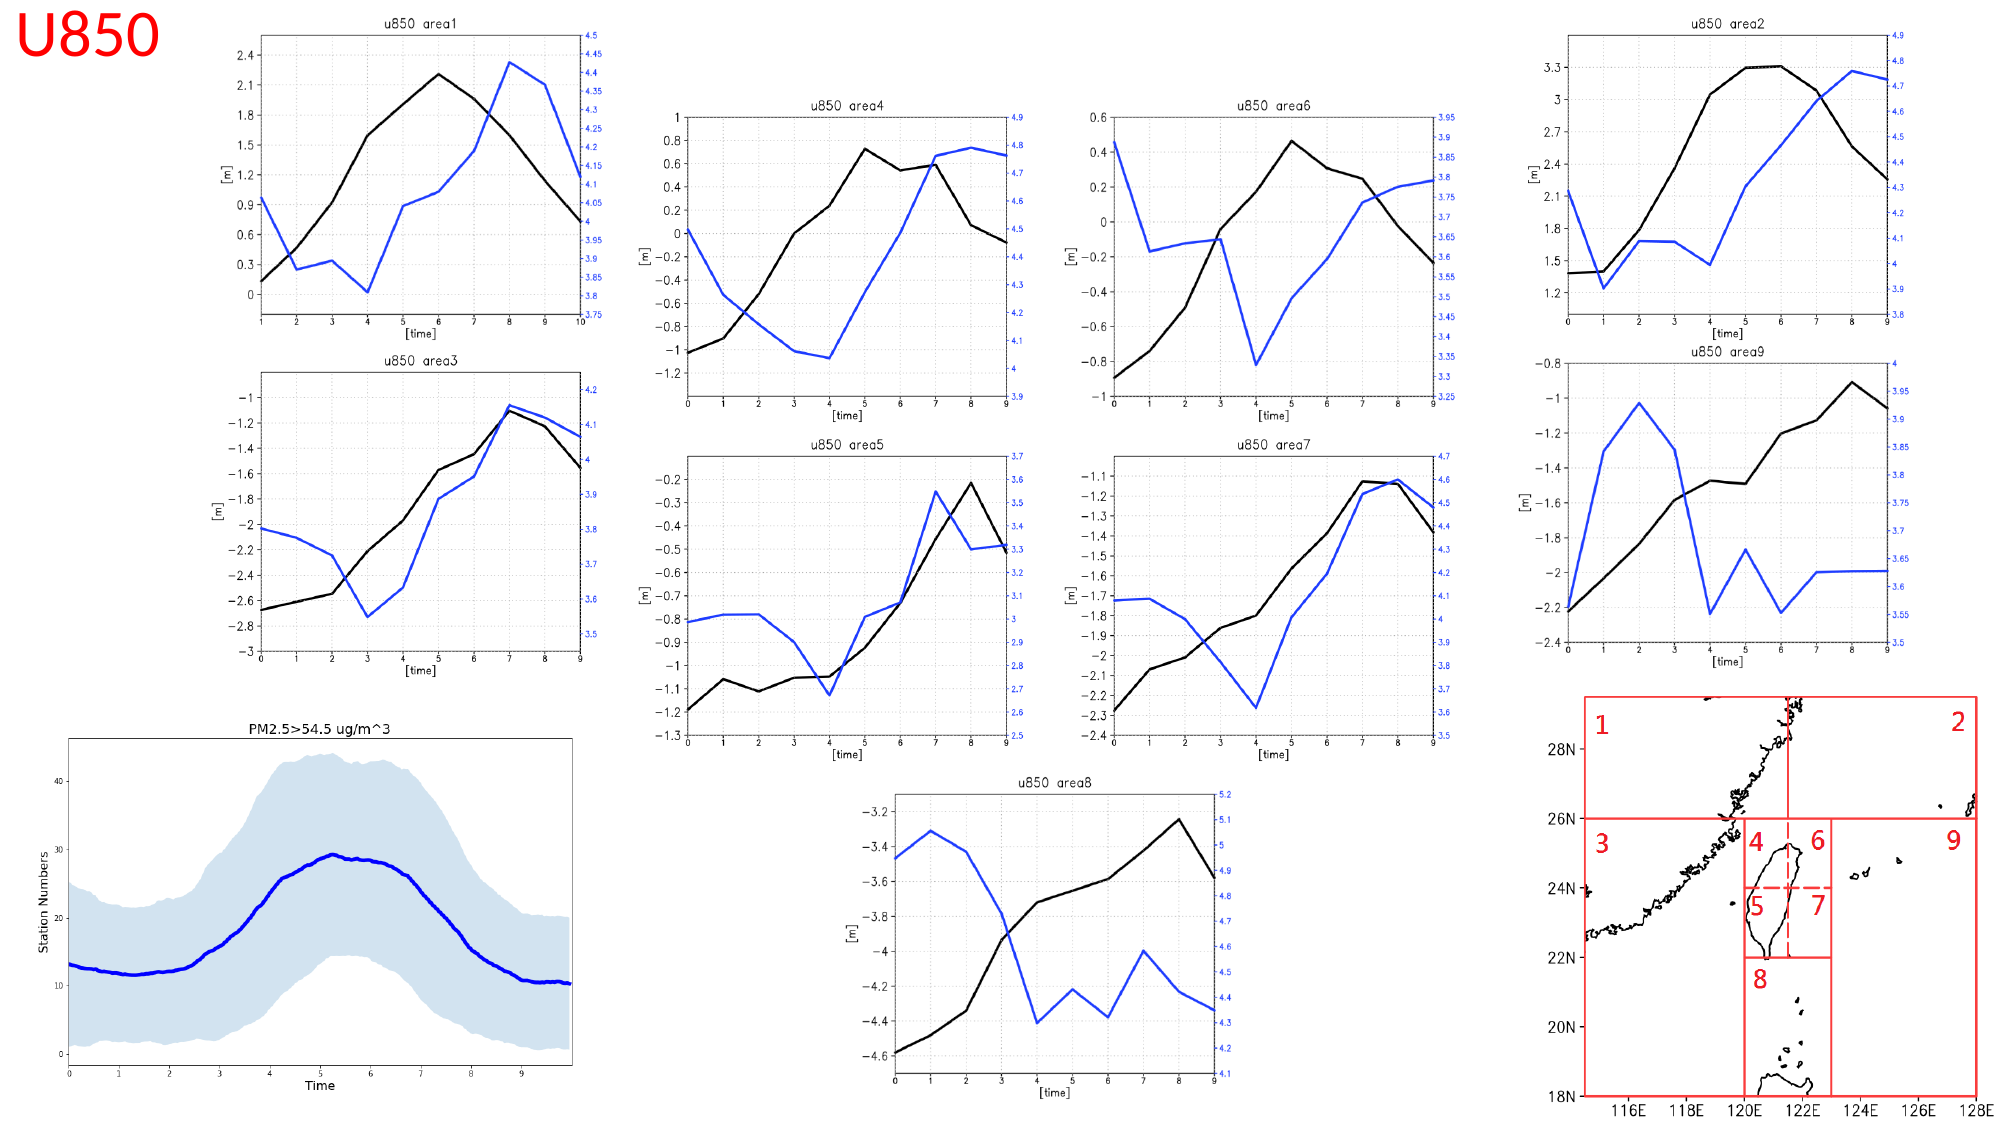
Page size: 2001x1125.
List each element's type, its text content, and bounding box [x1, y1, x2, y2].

text_box U850 [1, 0, 175, 77]
picture [181, 5, 1473, 1103]
picture [33, 717, 578, 1097]
picture [1488, 5, 1927, 672]
picture [1532, 688, 2000, 1125]
